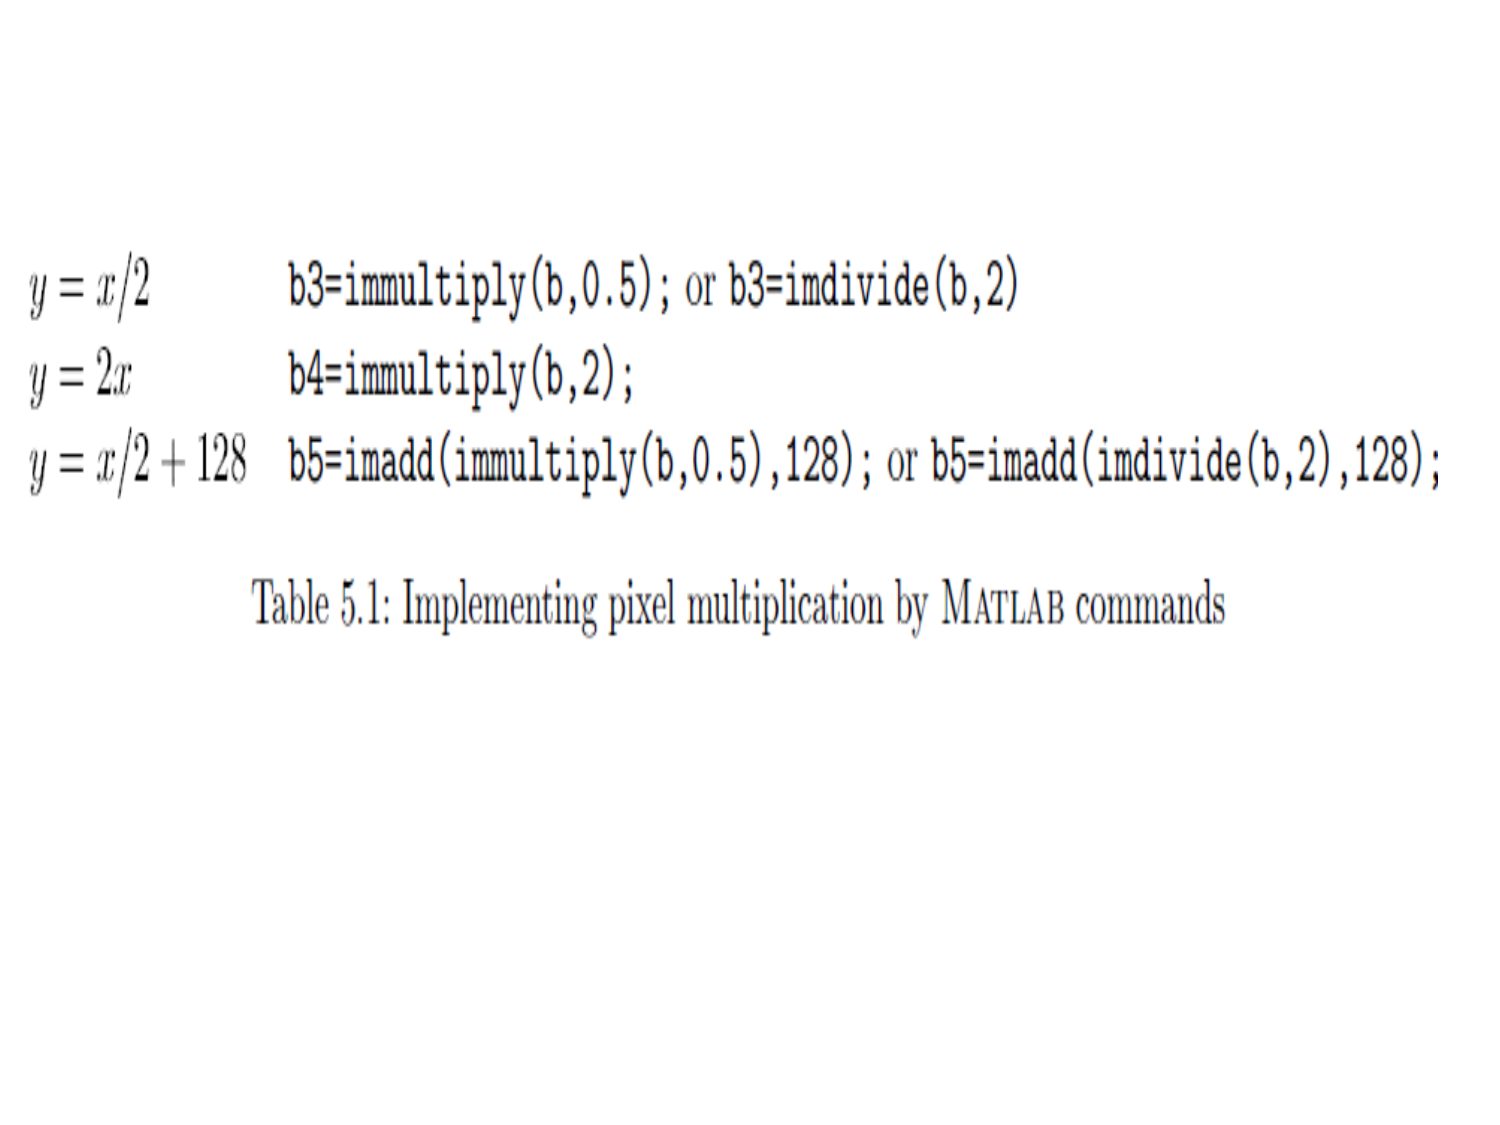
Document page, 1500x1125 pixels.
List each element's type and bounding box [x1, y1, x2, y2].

picture [0, 199, 1438, 676]
